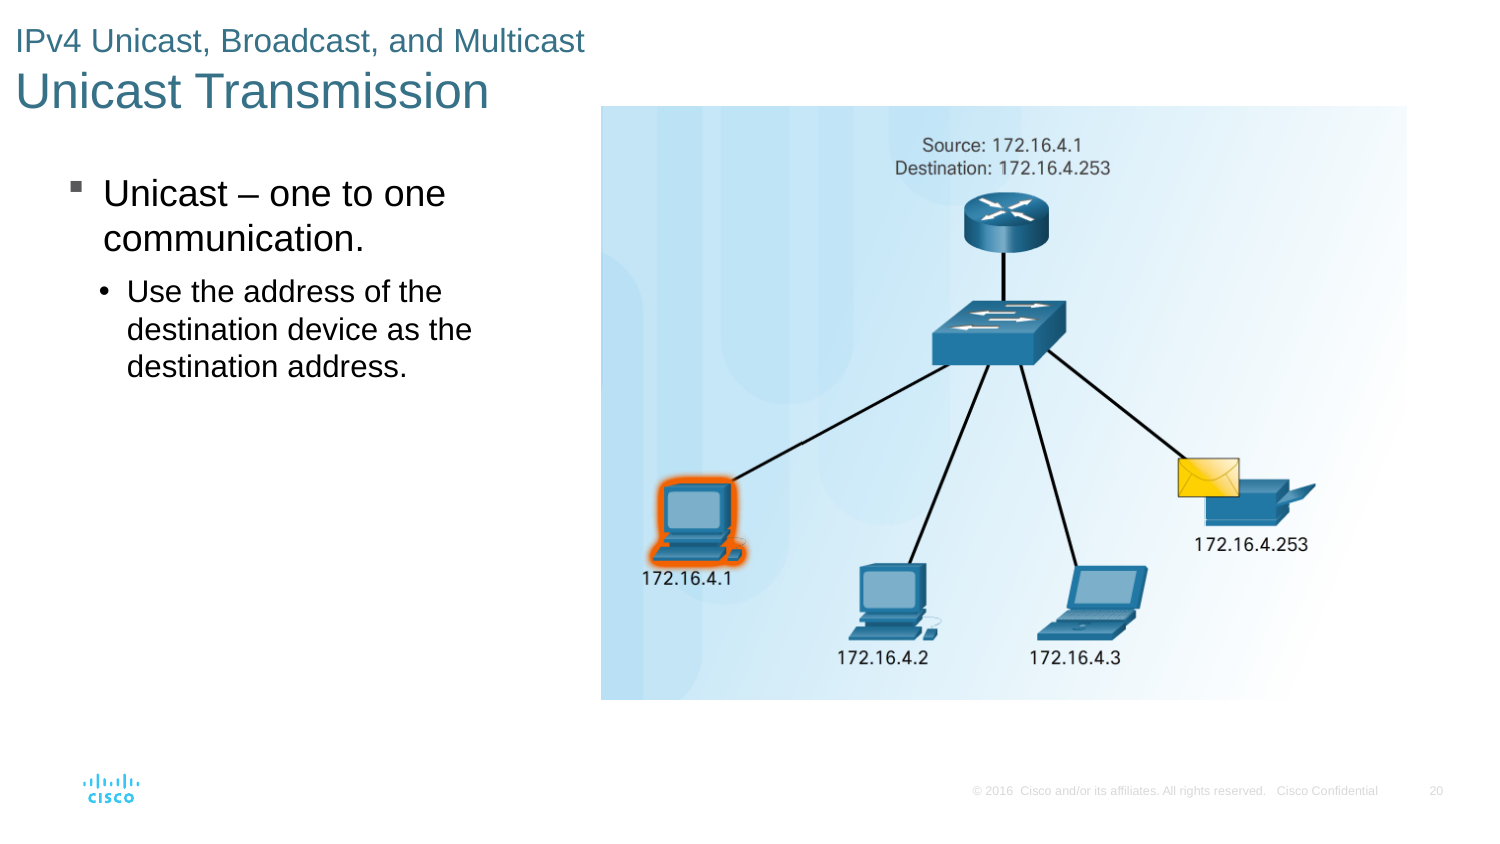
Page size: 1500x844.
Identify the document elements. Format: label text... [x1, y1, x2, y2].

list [601, 105, 1407, 700]
text_box Unicast – one to one communication. Use the address of the destination device as the destination address. [29, 161, 568, 483]
title IPv4 Unicast, Broadcast, and Multicast Unicast Transmission [0, 6, 1500, 131]
